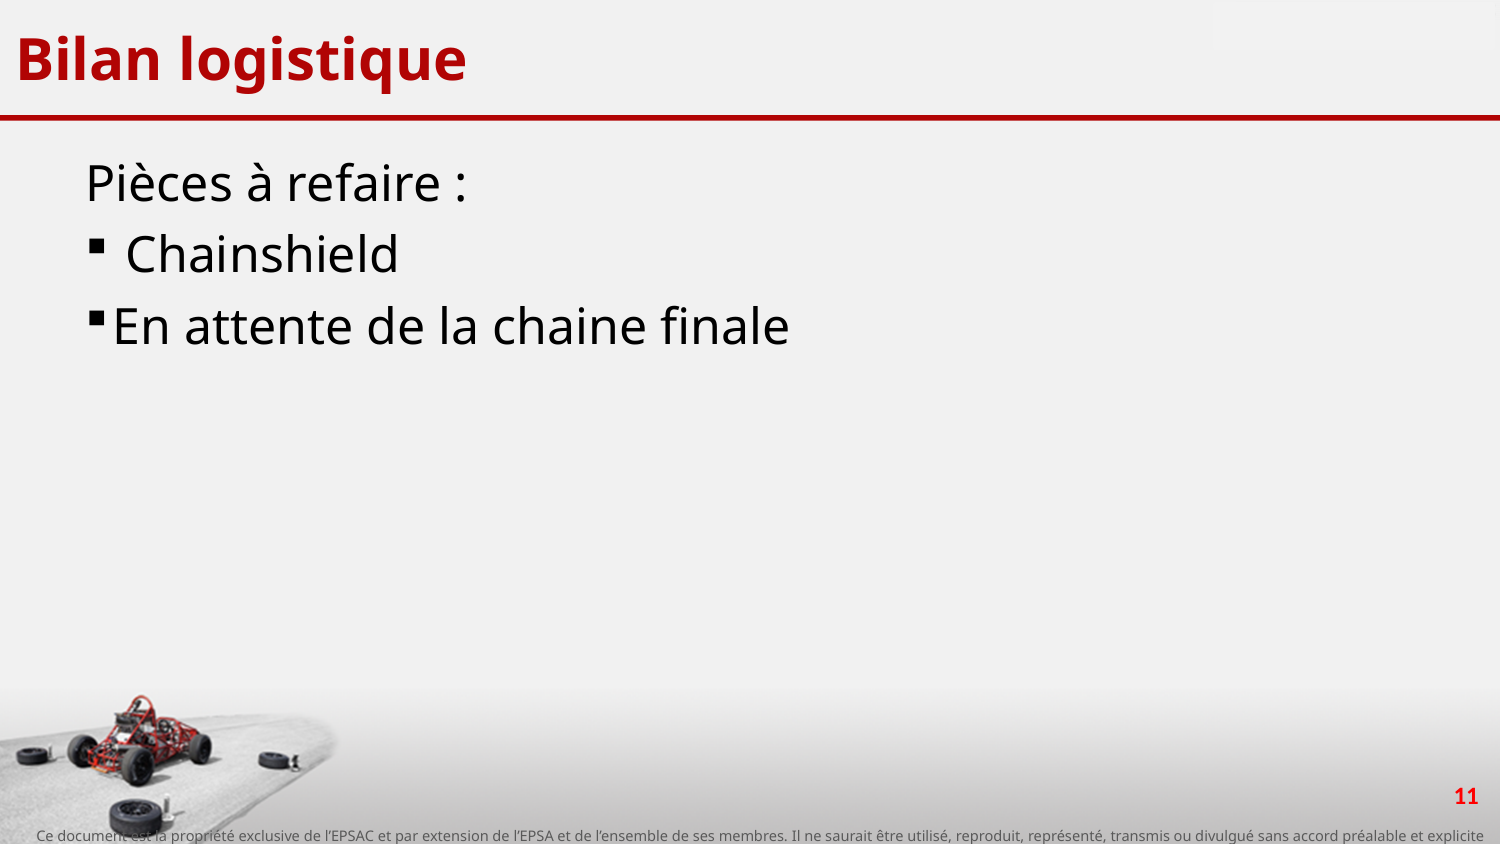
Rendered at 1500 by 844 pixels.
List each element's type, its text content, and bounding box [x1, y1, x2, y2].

list Pièces à refaire : Chainshield En attente de la chaine finale [41, 136, 1459, 704]
slide_number 11 [1340, 767, 1495, 822]
title Bilan logistique [0, 3, 1500, 112]
picture [0, 669, 1500, 844]
